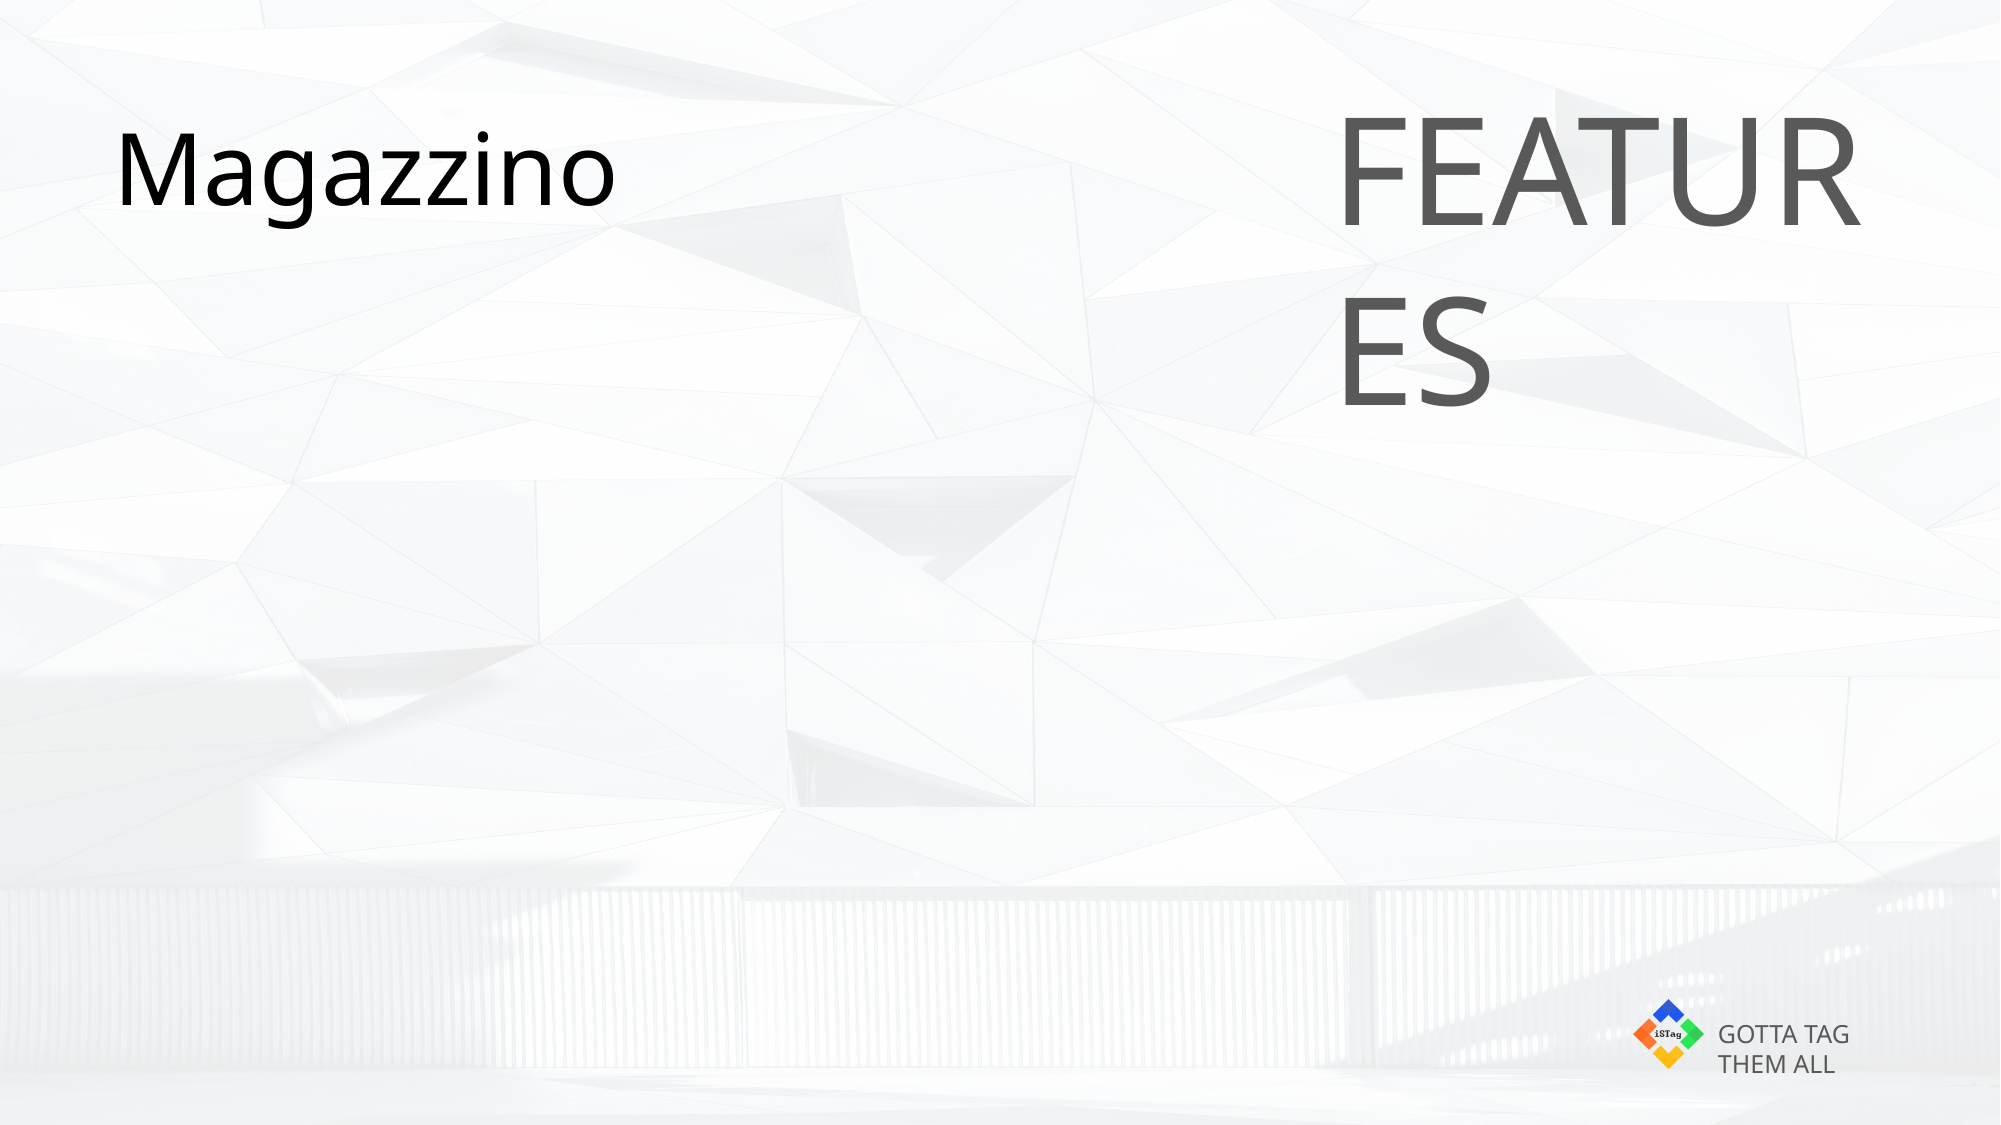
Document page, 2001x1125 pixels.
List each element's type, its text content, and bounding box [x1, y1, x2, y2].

text_box GOTTA TAG THEM ALL [1703, 1011, 1935, 1086]
picture [1633, 999, 1704, 1069]
text_box Magazzino [93, 98, 1000, 234]
text_box FEATURES [1316, 68, 1935, 443]
